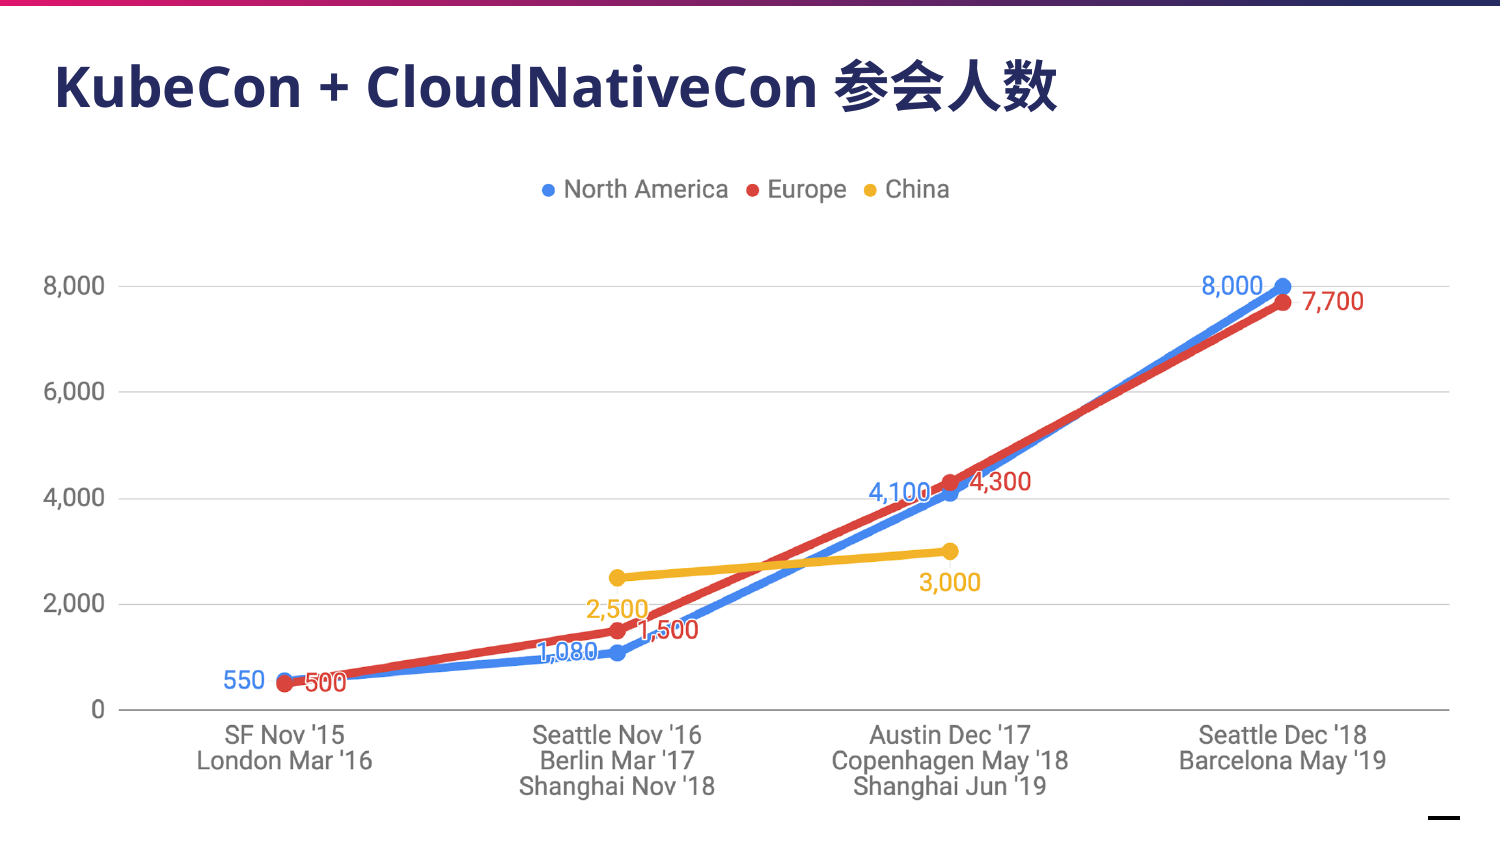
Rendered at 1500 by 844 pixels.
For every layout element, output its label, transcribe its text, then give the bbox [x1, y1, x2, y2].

picture [24, 150, 1476, 820]
title KubeCon + CloudNativeCon参会人数 [42, 52, 1458, 126]
